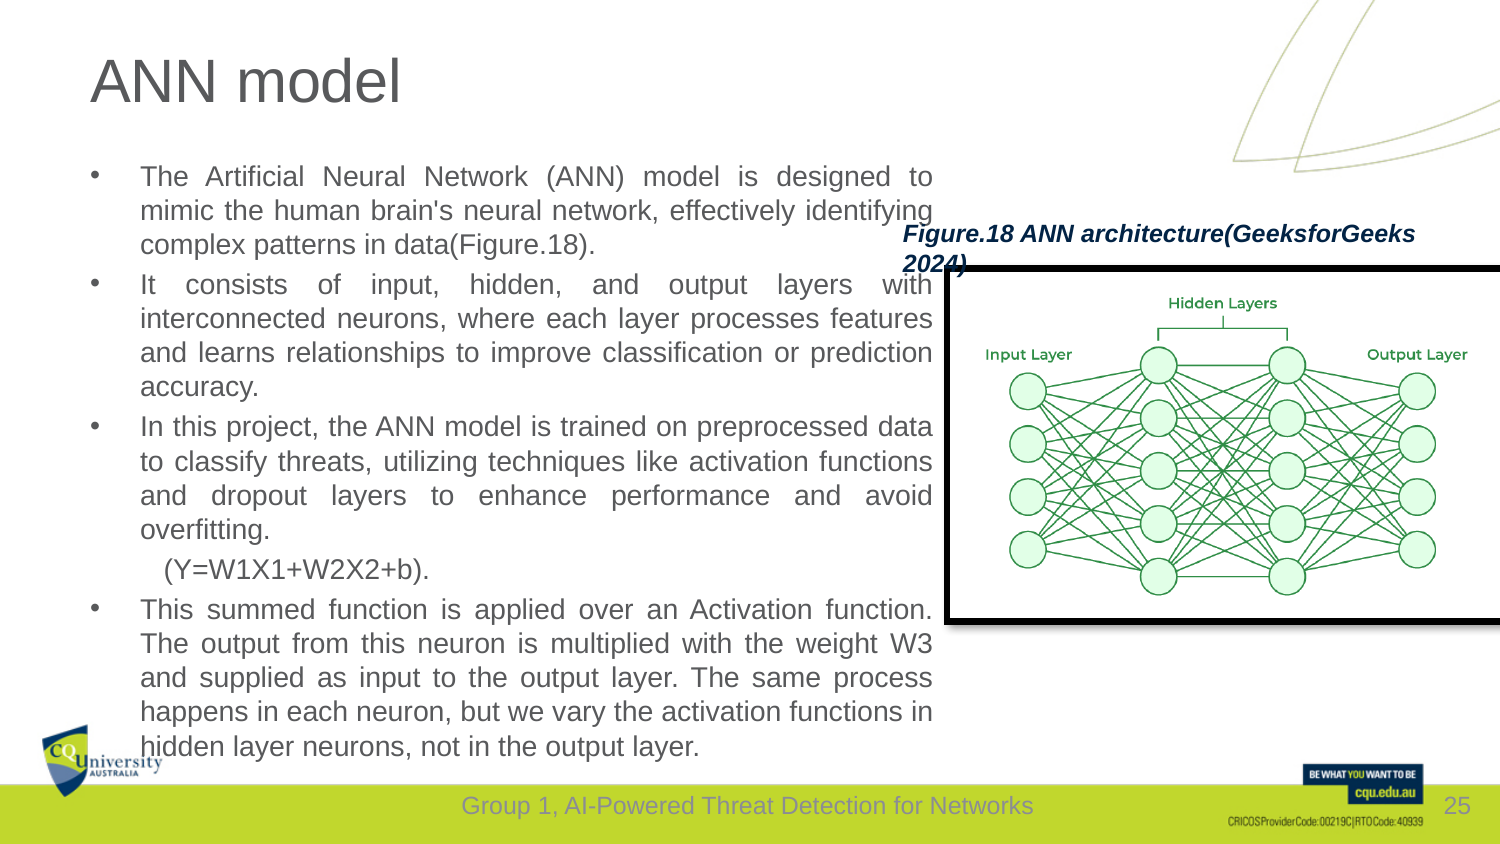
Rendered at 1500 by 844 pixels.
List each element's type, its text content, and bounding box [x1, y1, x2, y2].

slide_number 25 [1136, 782, 1487, 827]
picture [950, 271, 1500, 619]
title ANN model [75, 33, 1425, 123]
text_box Figure.18 ANN architecture(GeeksforGeeks 2024) [888, 210, 1500, 286]
footer Group 1, AI-Powered Threat Detection for Networks [272, 782, 1136, 827]
list The Artificial Neural Network (ANN) model is designed to mimic the human brain's neural network, effectively identifying complex patterns in data(Figure.18). It consists of input, hidden, and output layers with interconnected neurons, where each layer processes features and learns relationships to improve classification or prediction accuracy. In this project, the ANN model is trained on preprocessed data to classify threats, utilizing techniques like activation functions and dropout layers to enhance performance and avoid overfitting. (Y=W1X1+W2X2+b). This summed function is applied over an Activation function. The output from this neuron is multiplied with the weight W3 and supplied as input to the output layer. The same process happens in each neuron, but we vary the activation functions in hidden layer neurons, not in the output layer. [75, 149, 950, 782]
picture [0, 0, 1500, 844]
